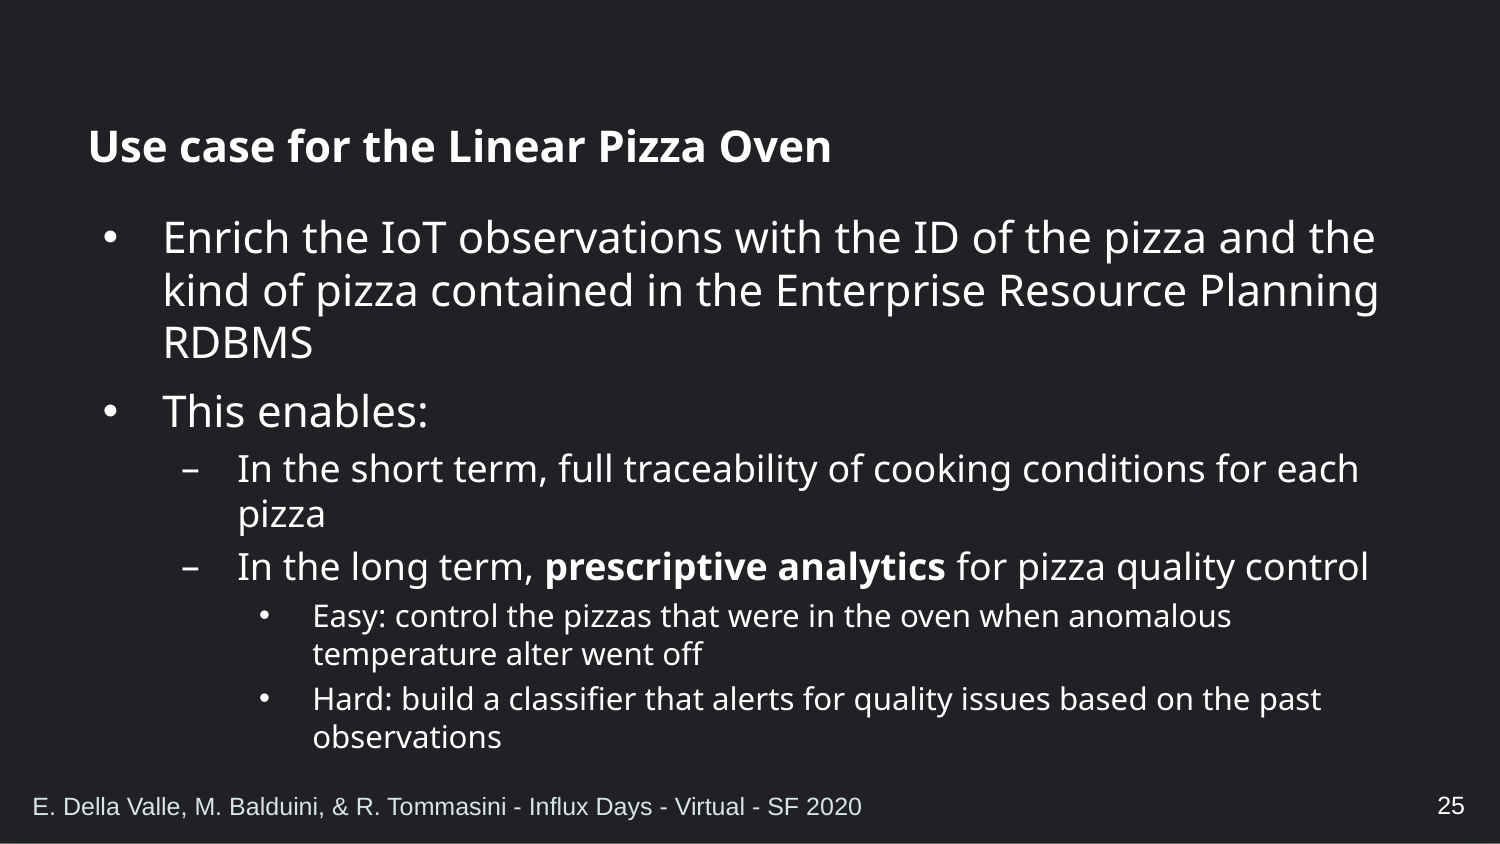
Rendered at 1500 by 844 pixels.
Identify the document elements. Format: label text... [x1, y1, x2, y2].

title Use case for the Linear Pizza Oven [76, 99, 1423, 196]
slide_number 25 [1142, 782, 1481, 828]
footer E. Della Valle, M. Balduini, & R. Tommasini - Influx Days - Virtual - SF 2020 [17, 783, 1135, 828]
list Enrich the IoT observations with the ID of the pizza and the kind of pizza contained in the Enterprise Resource Planning RDBMS This enables: In the short term, full traceability of cooking conditions for each pizza In the long term, prescriptive analytics for pizza quality control Easy: control the pizzas that were in the oven when anomalous temperature alter went off Hard: build a classifier that alerts for quality issues based on the past observations [76, 204, 1423, 761]
